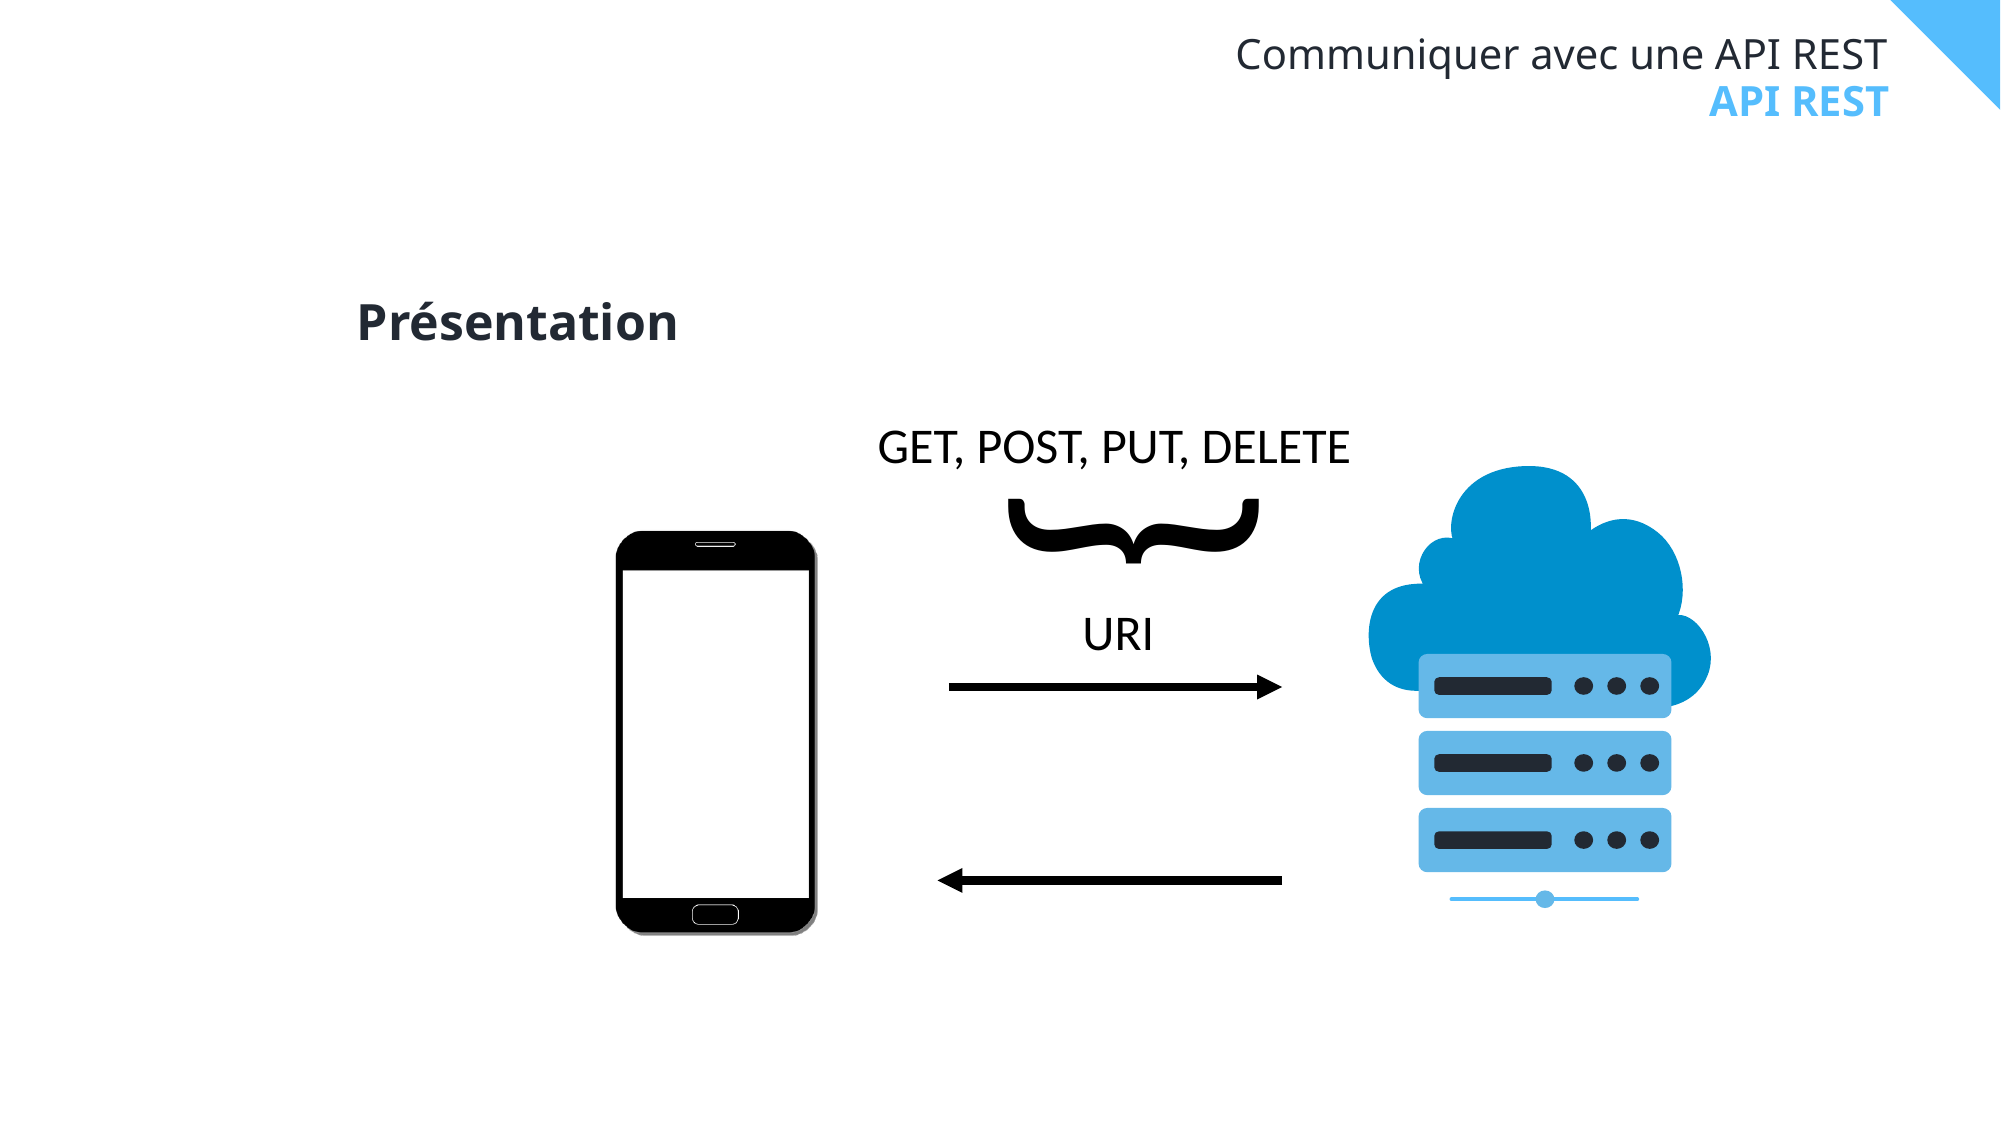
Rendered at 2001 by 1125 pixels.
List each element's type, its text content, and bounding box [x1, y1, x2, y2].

title Communiquer avec une API REST [55, 33, 1888, 80]
text_box URI [1067, 590, 1218, 669]
list API REST [55, 80, 1890, 145]
text_box GET, POST, PUT, DELETE [862, 331, 1483, 482]
list Présentation [341, 289, 1890, 935]
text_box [1418, 653, 1672, 909]
picture [555, 505, 875, 957]
text_box { [882, 482, 1286, 590]
